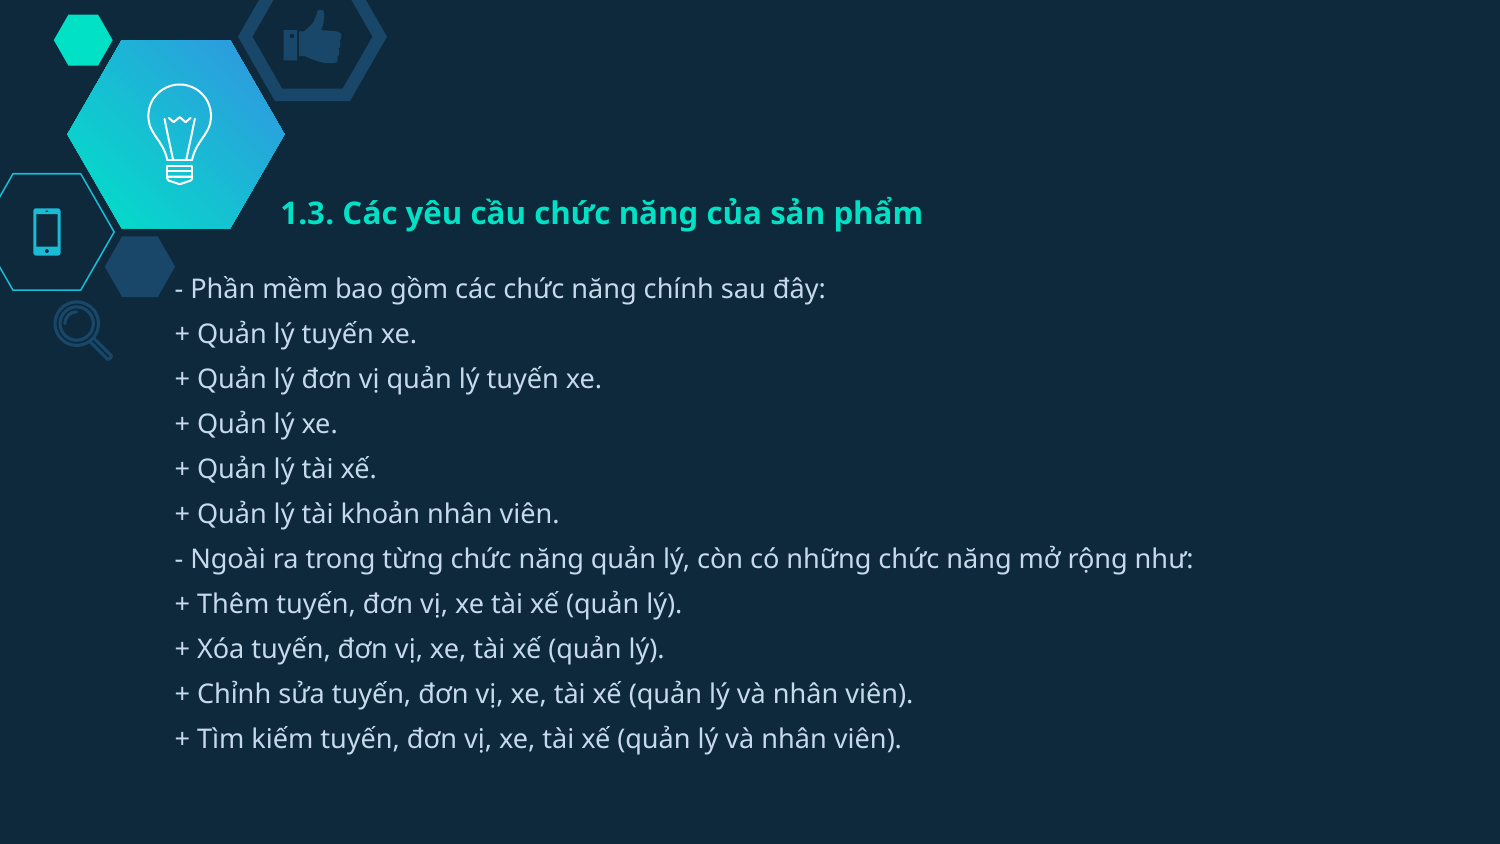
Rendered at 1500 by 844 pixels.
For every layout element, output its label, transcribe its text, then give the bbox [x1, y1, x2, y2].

text_box - Phần mềm bao gồm các chức năng chính sau đây: + Quản lý tuyến xe. + Quản lý đơn vị quản lý tuyến xe. + Quản lý xe. + Quản lý tài xế. + Quản lý tài khoản nhân viên. - Ngoài ra trong từng chức năng quản lý, còn có những chức năng mở rộng như: + Thêm tuyến, đơn vị, xe tài xế (quản lý). + Xóa tuyến, đơn vị, xe, tài xế (quản lý). + Chỉnh sửa tuyến, đơn vị, xe, tài xế (quản lý và nhân viên). + Tìm kiếm tuyến, đơn vị, xe, tài xế (quản lý và nhân viên). [159, 256, 1449, 774]
text_box 1.3. Các yêu cầu chức năng của sản phẩm [265, 185, 1052, 238]
